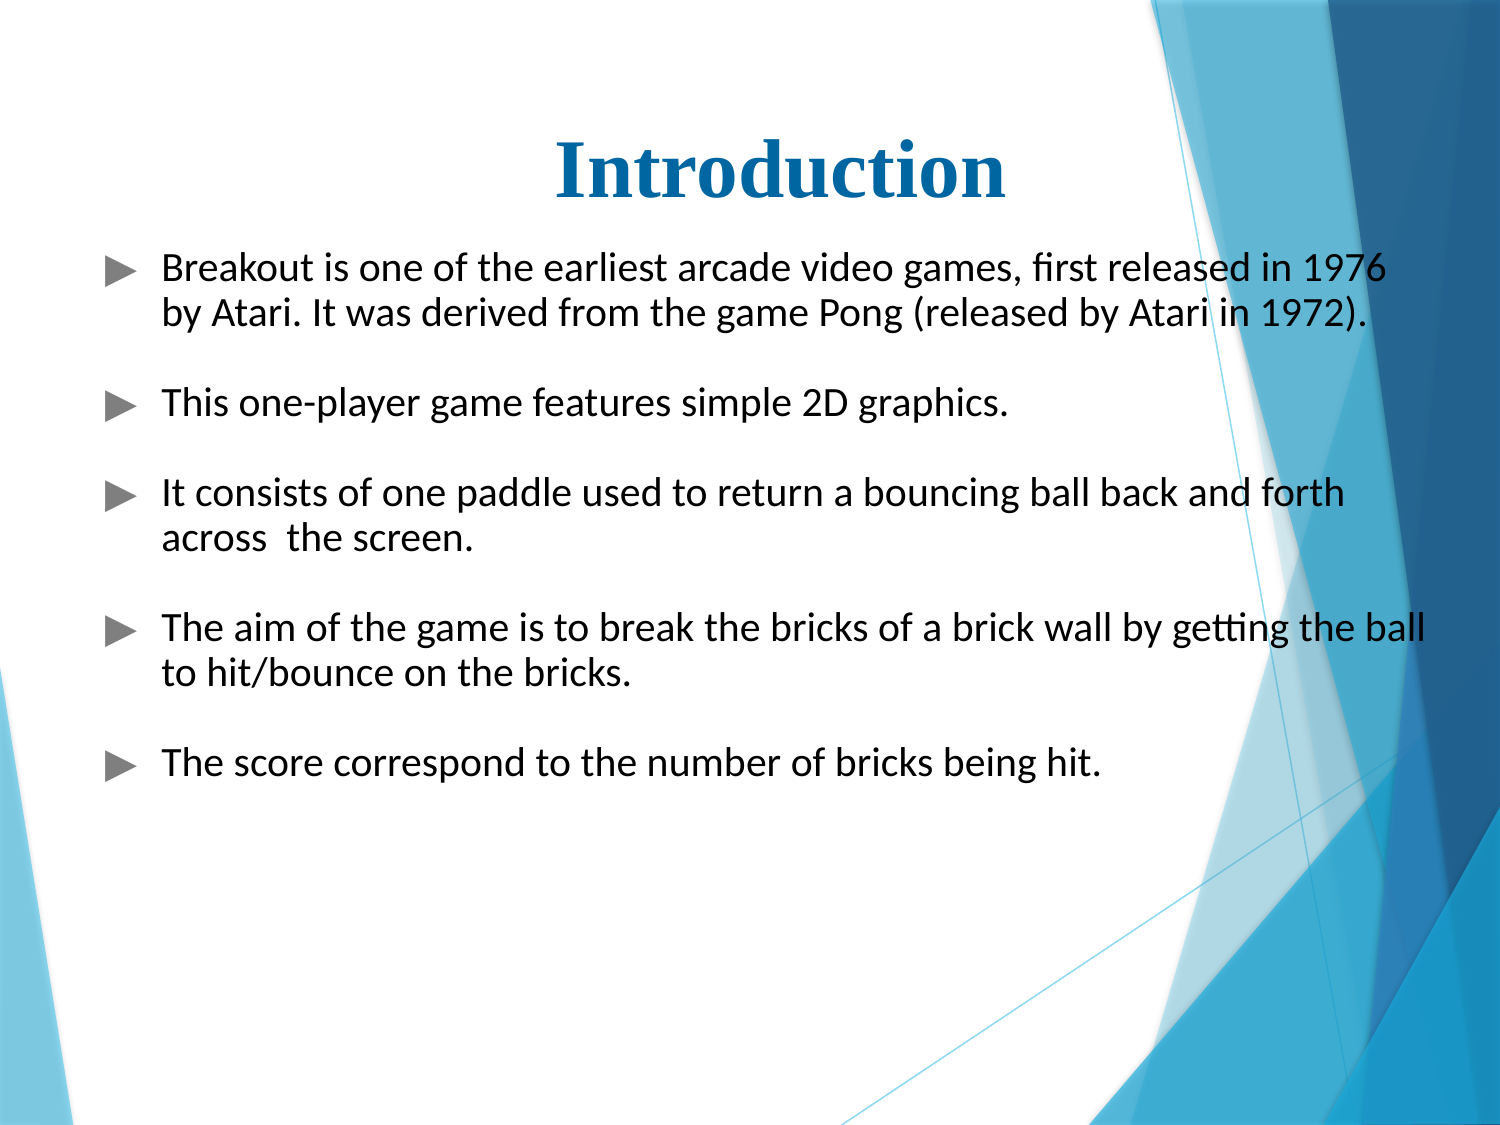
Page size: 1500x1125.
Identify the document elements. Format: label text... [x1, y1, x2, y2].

list Breakout is one of the earliest arcade video games, first released in 1976 by Atari. It was derived from the game Pong (released by Atari in 1972). This one-player game features simple 2D graphics. It consists of one paddle used to return a bouncing ball back and forth across the screen. The aim of the game is to break the bricks of a brick wall by getting the ball to hit/bounce on the bricks. The score correspond to the number of bricks being hit. [65, 238, 1447, 1125]
text_box Introduction [90, 117, 1472, 204]
